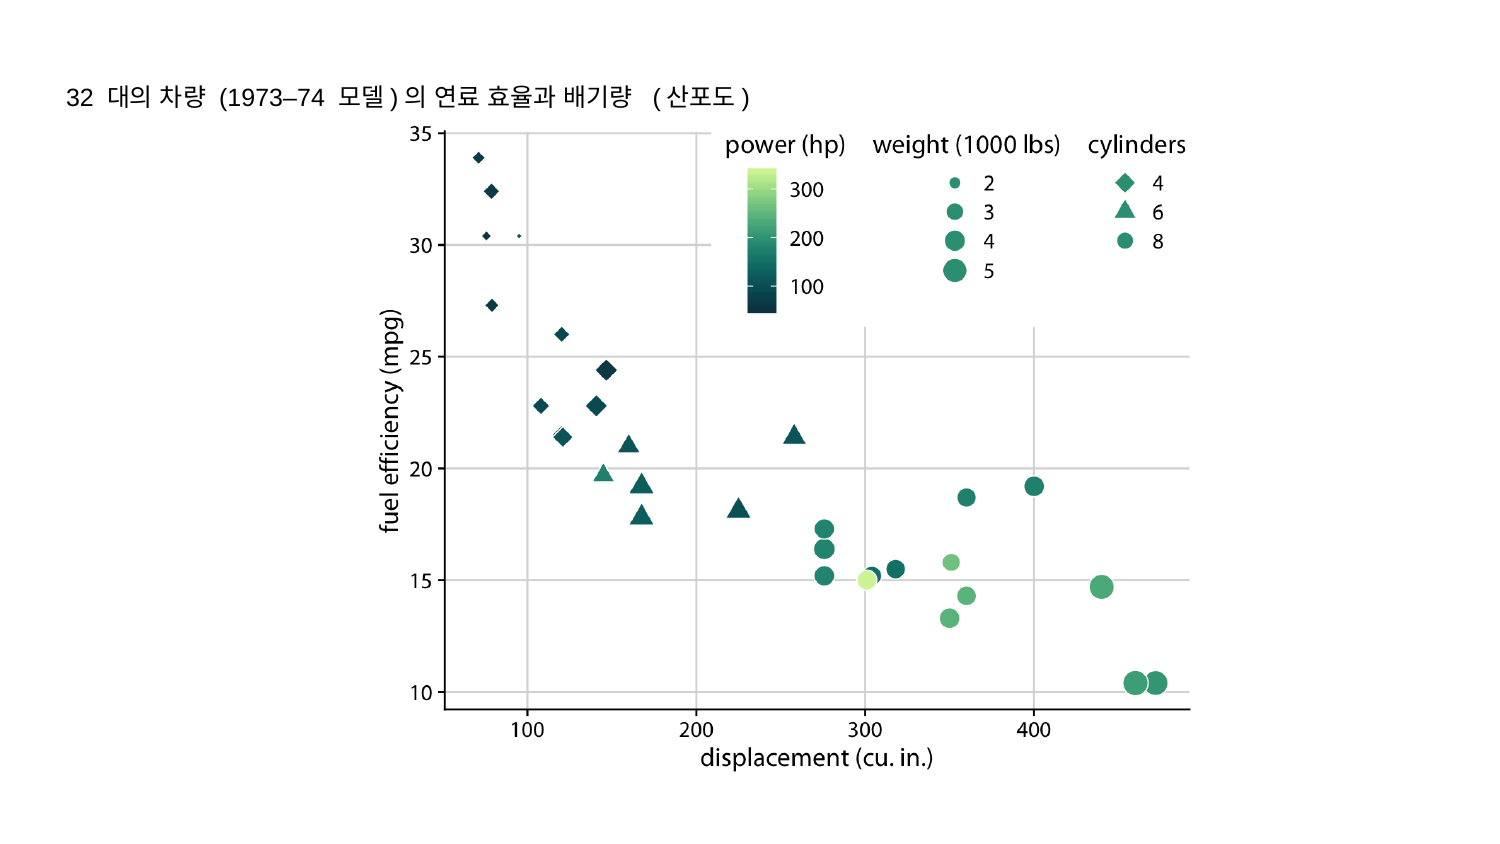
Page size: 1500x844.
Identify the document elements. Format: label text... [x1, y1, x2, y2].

picture [377, 125, 1192, 777]
title 32 대의 차량 (1973–74 모델)의 연료 효율과 배기량 (산포도) [51, 51, 1449, 106]
